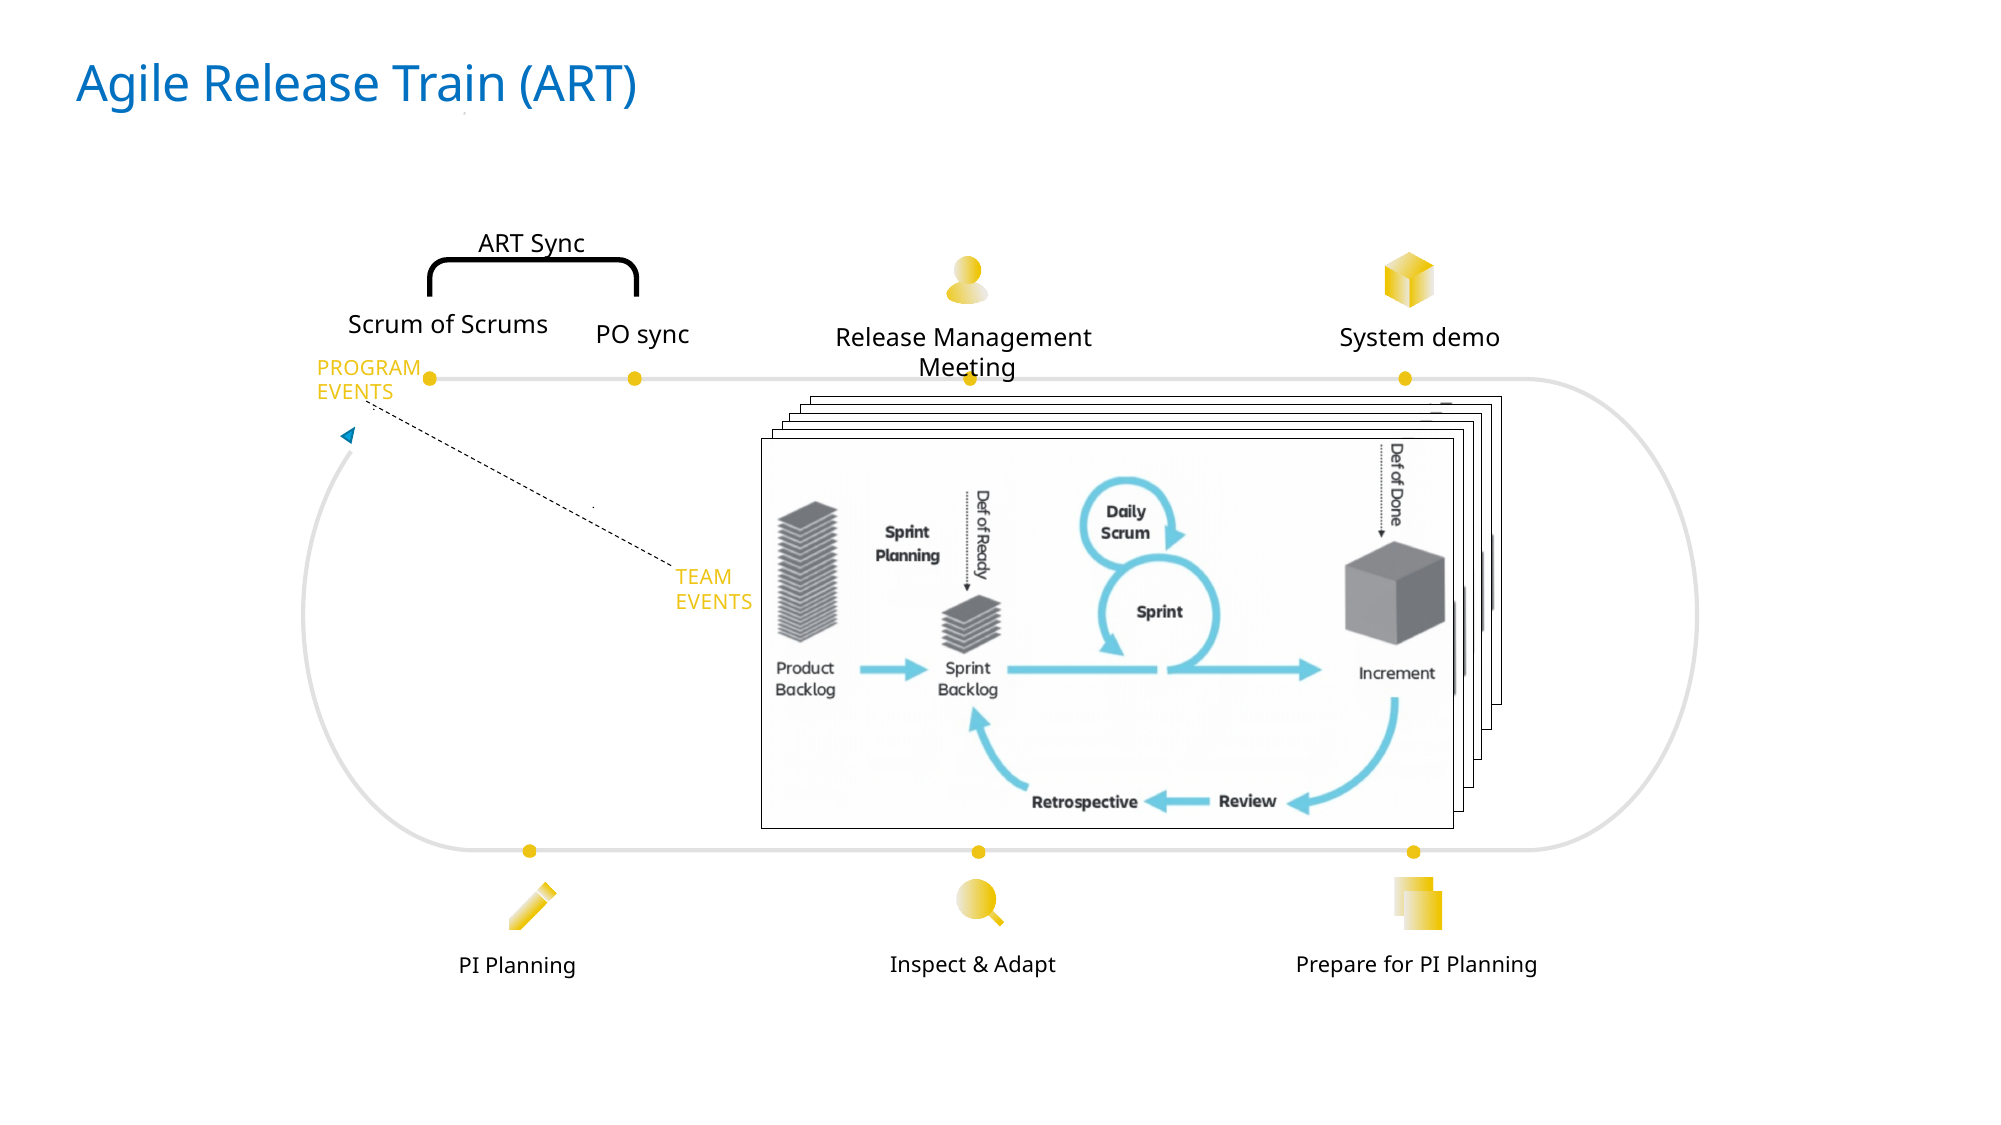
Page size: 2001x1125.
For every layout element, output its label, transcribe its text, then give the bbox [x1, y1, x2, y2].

text_box [303, 379, 1698, 851]
text_box Inspect & Adapt [859, 949, 1086, 977]
text_box [340, 426, 356, 444]
text_box Scrum of Scrums [327, 317, 561, 339]
text_box [264, 846, 765, 1020]
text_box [800, 404, 1492, 730]
text_box [430, 371, 437, 386]
text_box [971, 845, 986, 859]
picture [761, 437, 1454, 829]
text_box [627, 371, 642, 386]
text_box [789, 412, 1482, 760]
text_box [429, 259, 637, 297]
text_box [810, 396, 1502, 705]
text_box System demo [1327, 320, 1512, 352]
text_box Release Management Meeting [786, 320, 1148, 382]
text_box PO sync [594, 317, 694, 349]
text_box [782, 421, 1474, 788]
text_box PI Planning [425, 950, 609, 978]
text_box PROGRAM EVENTS [315, 352, 430, 405]
text_box [1398, 371, 1412, 386]
text_box [946, 256, 988, 304]
text_box ART Sync [477, 226, 598, 257]
text_box [963, 382, 977, 386]
text_box [522, 844, 537, 858]
text_box Agile Release Train (ART) [74, 50, 849, 112]
text_box [1384, 252, 1434, 309]
text_box [1394, 877, 1443, 930]
text_box [1406, 845, 1421, 859]
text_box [772, 429, 1464, 812]
text_box Prepare for PI Planning [1282, 949, 1551, 977]
text_box TEAM EVENTS [674, 562, 761, 614]
text_box [956, 879, 1004, 927]
